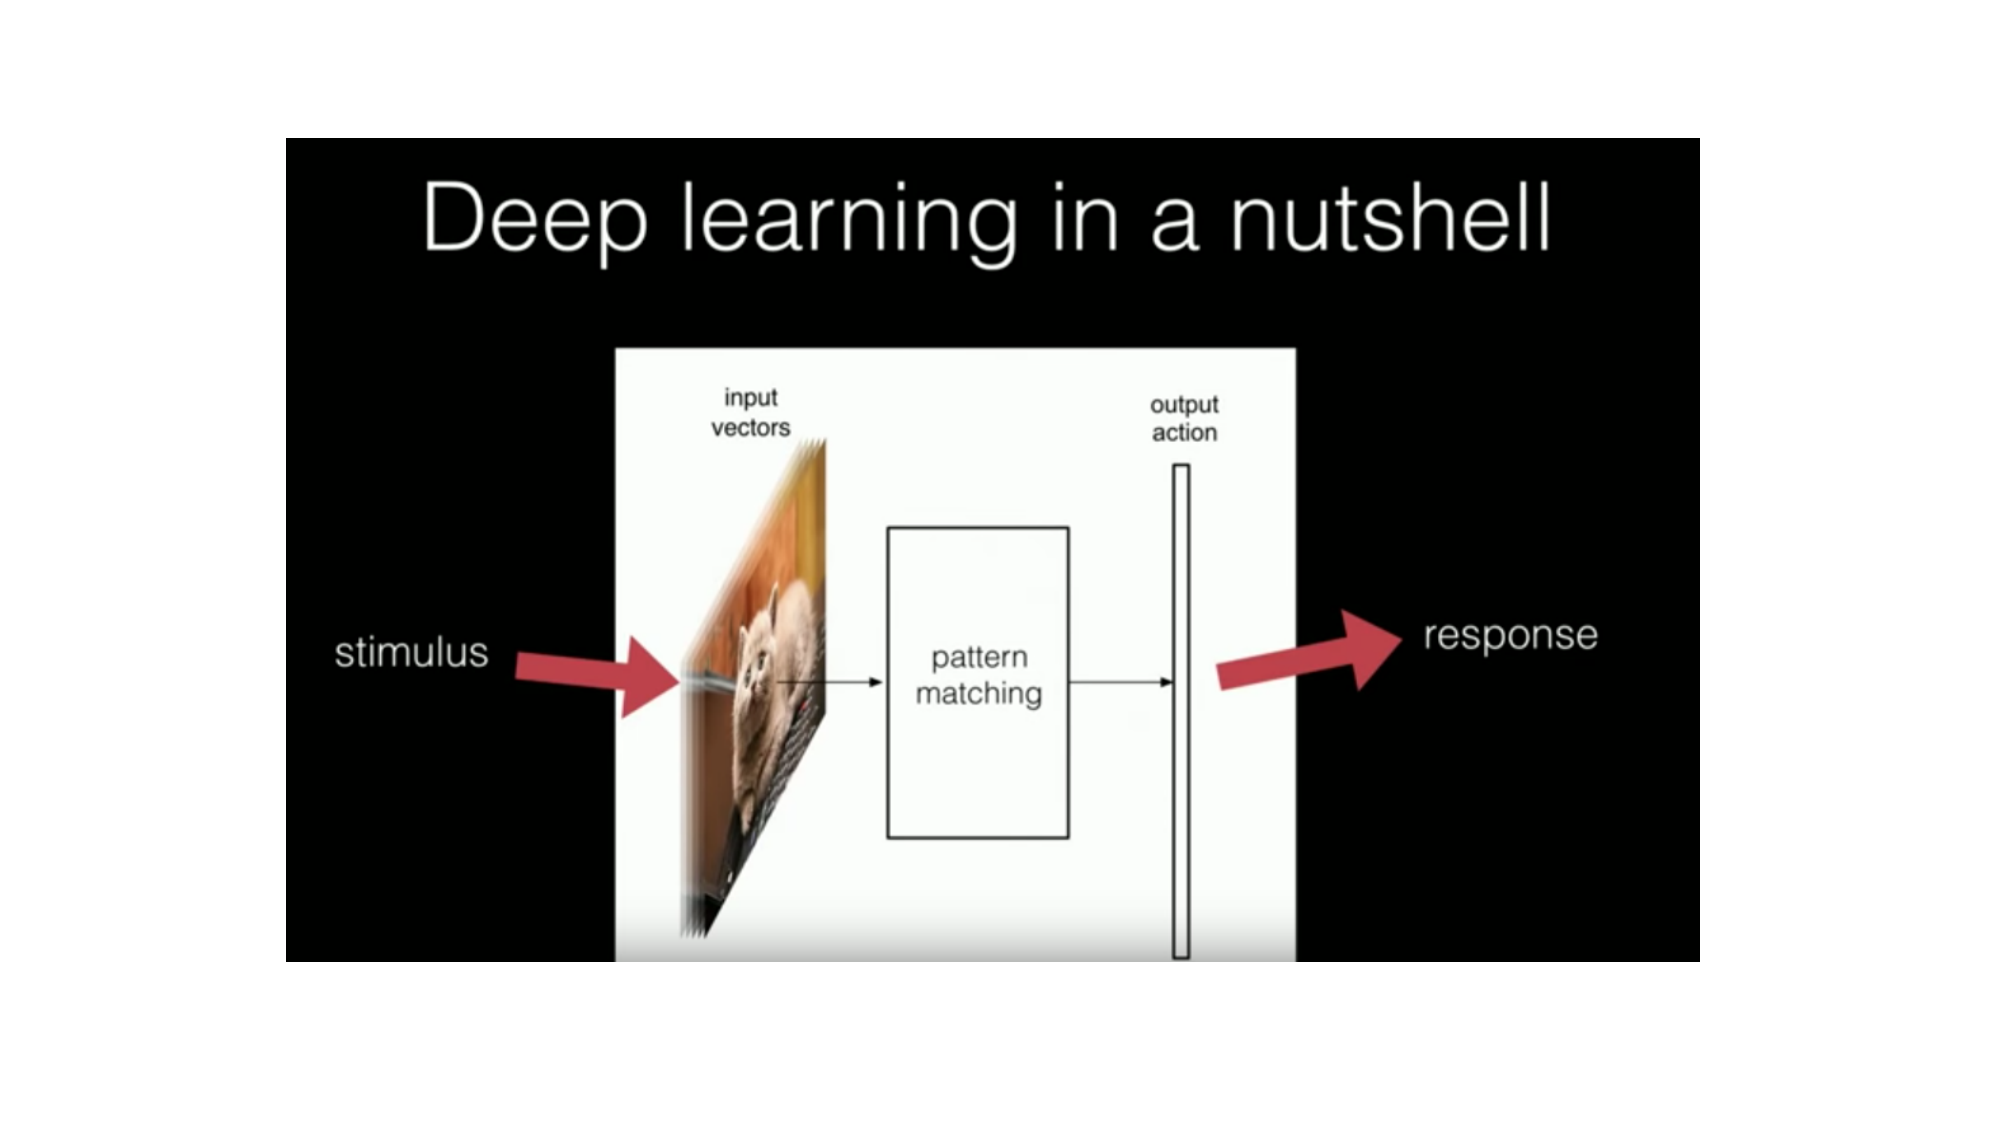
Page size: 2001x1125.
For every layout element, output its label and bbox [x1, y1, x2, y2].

picture [286, 138, 1700, 962]
